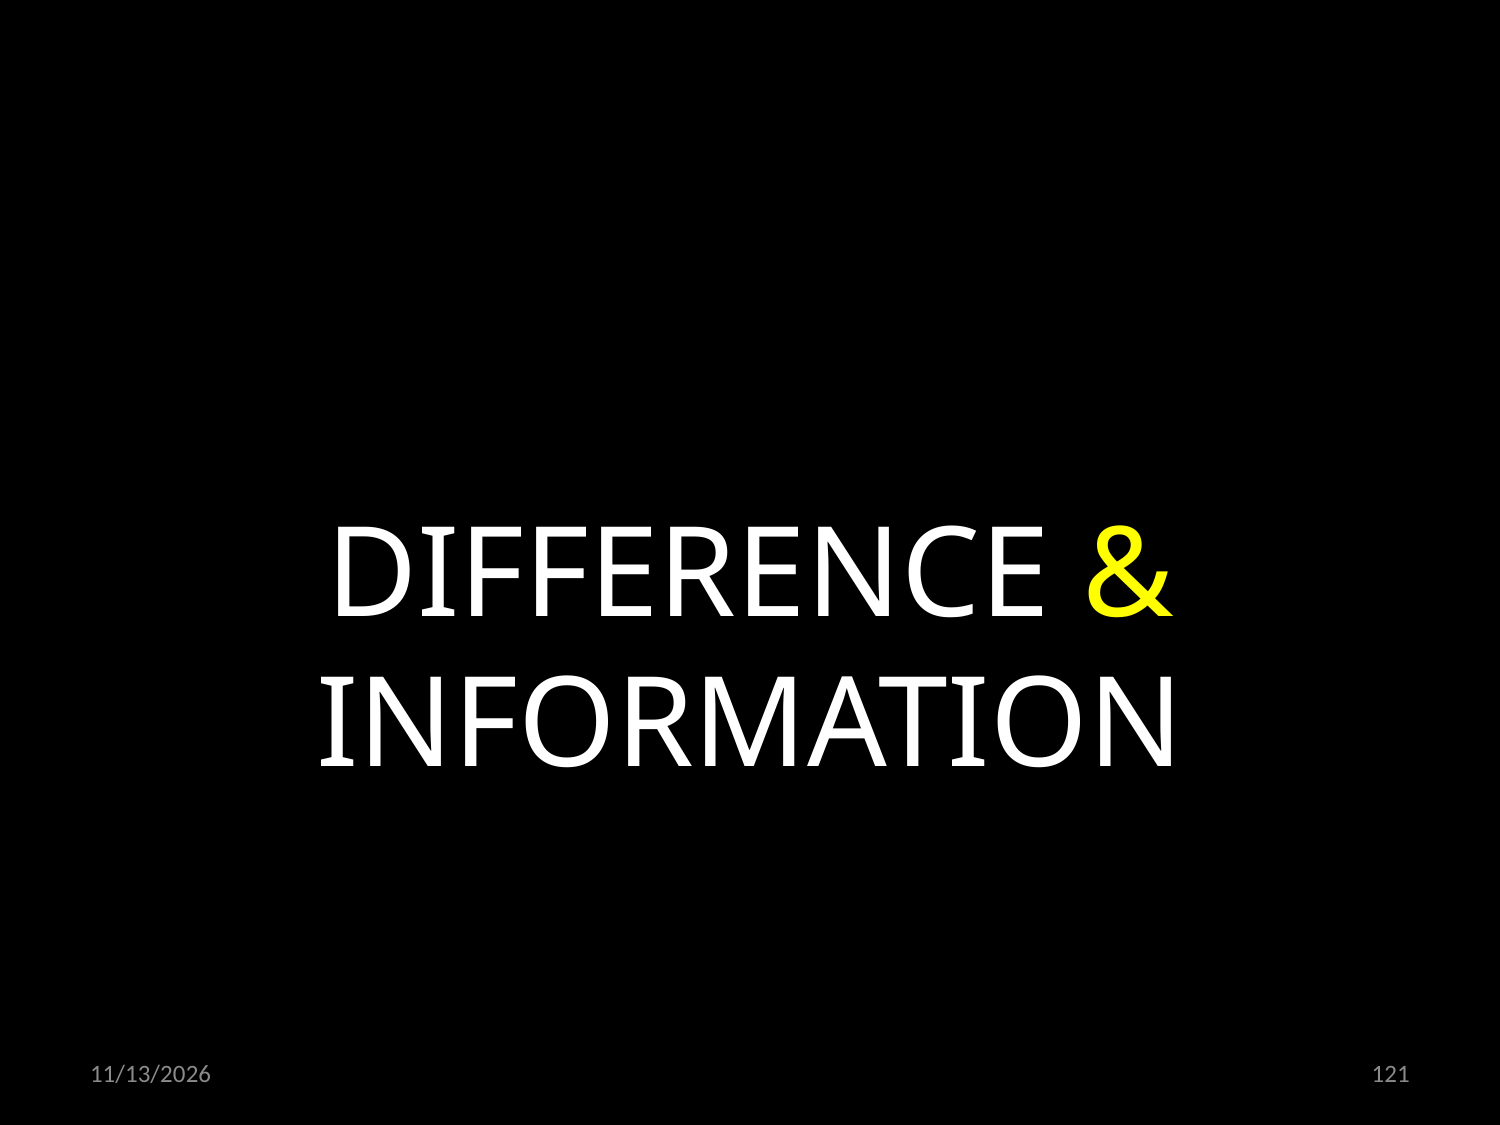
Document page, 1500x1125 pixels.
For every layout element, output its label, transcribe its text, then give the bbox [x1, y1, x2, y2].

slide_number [75, 1042, 425, 1103]
slide_number 121 [1074, 1042, 1425, 1103]
list DIFFERENCE & INFORMATION [0, 484, 1500, 586]
